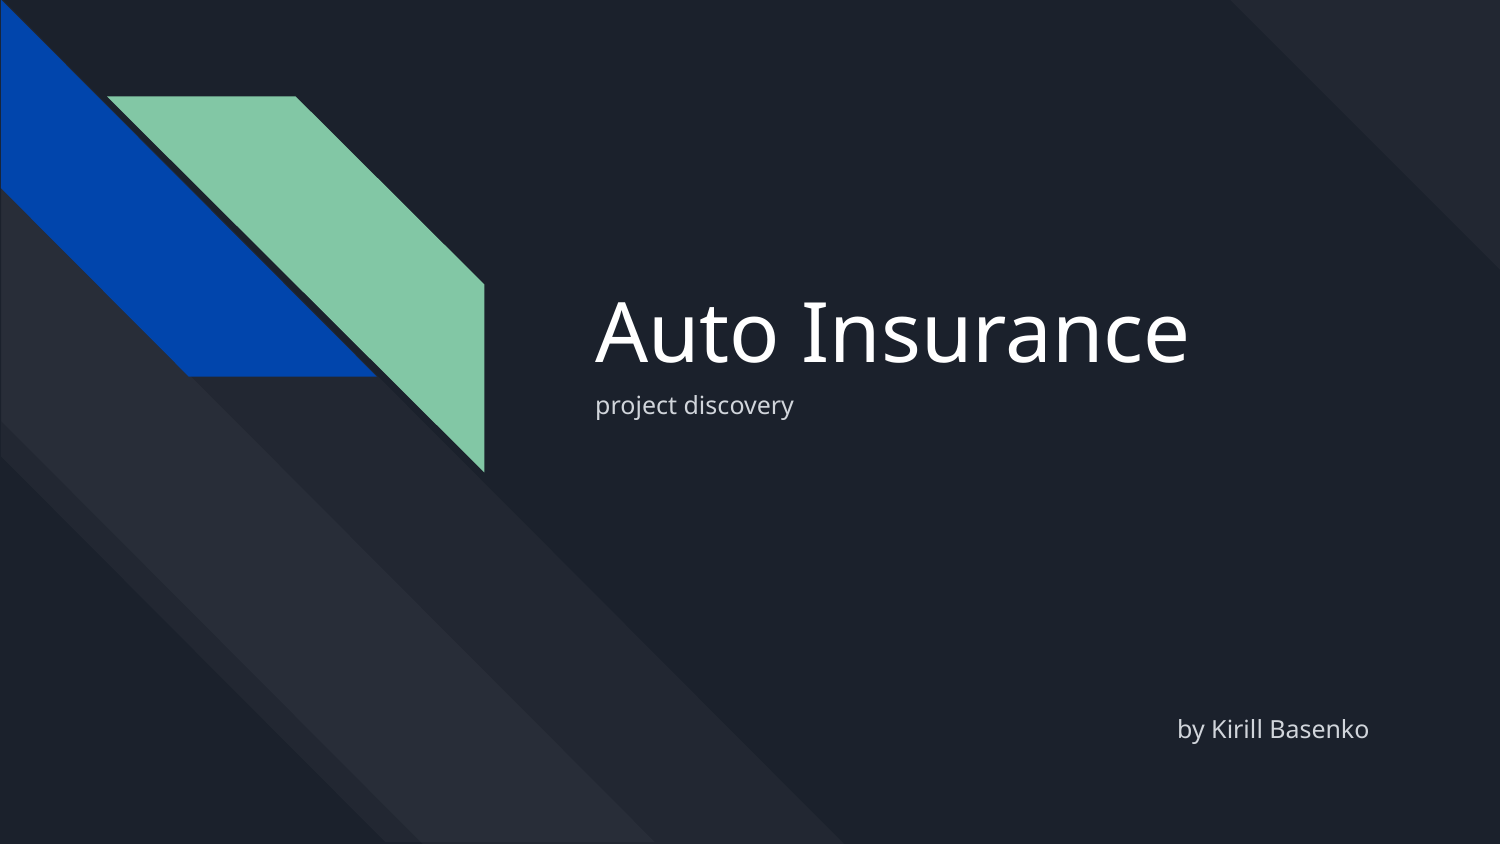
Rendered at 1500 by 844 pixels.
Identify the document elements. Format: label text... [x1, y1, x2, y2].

subtitle by Kirill Basenko [1162, 697, 1395, 781]
title Auto Insurance project discovery [580, 258, 1404, 518]
